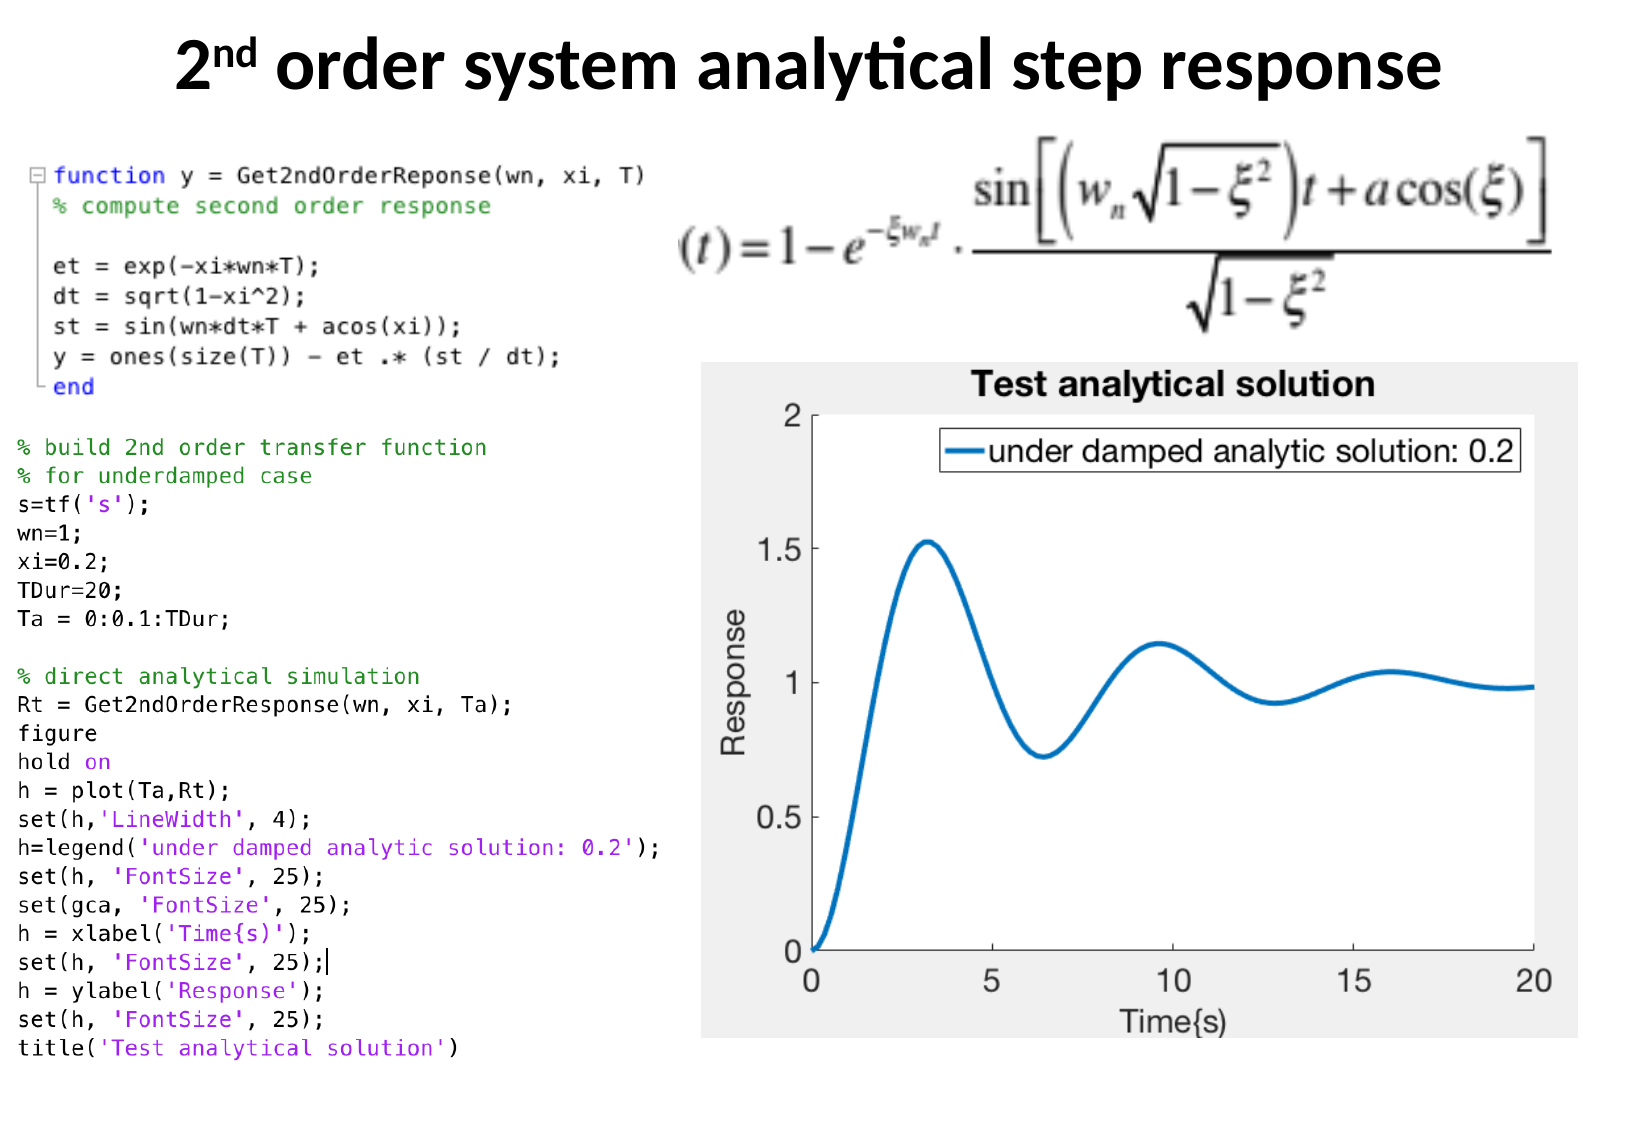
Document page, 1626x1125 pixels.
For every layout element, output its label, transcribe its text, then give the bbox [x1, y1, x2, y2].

picture [0, 424, 693, 1082]
picture [23, 164, 678, 416]
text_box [649, 124, 1553, 338]
picture [701, 362, 1579, 1038]
text_box 2nd order system analytical step response [77, 0, 1541, 119]
